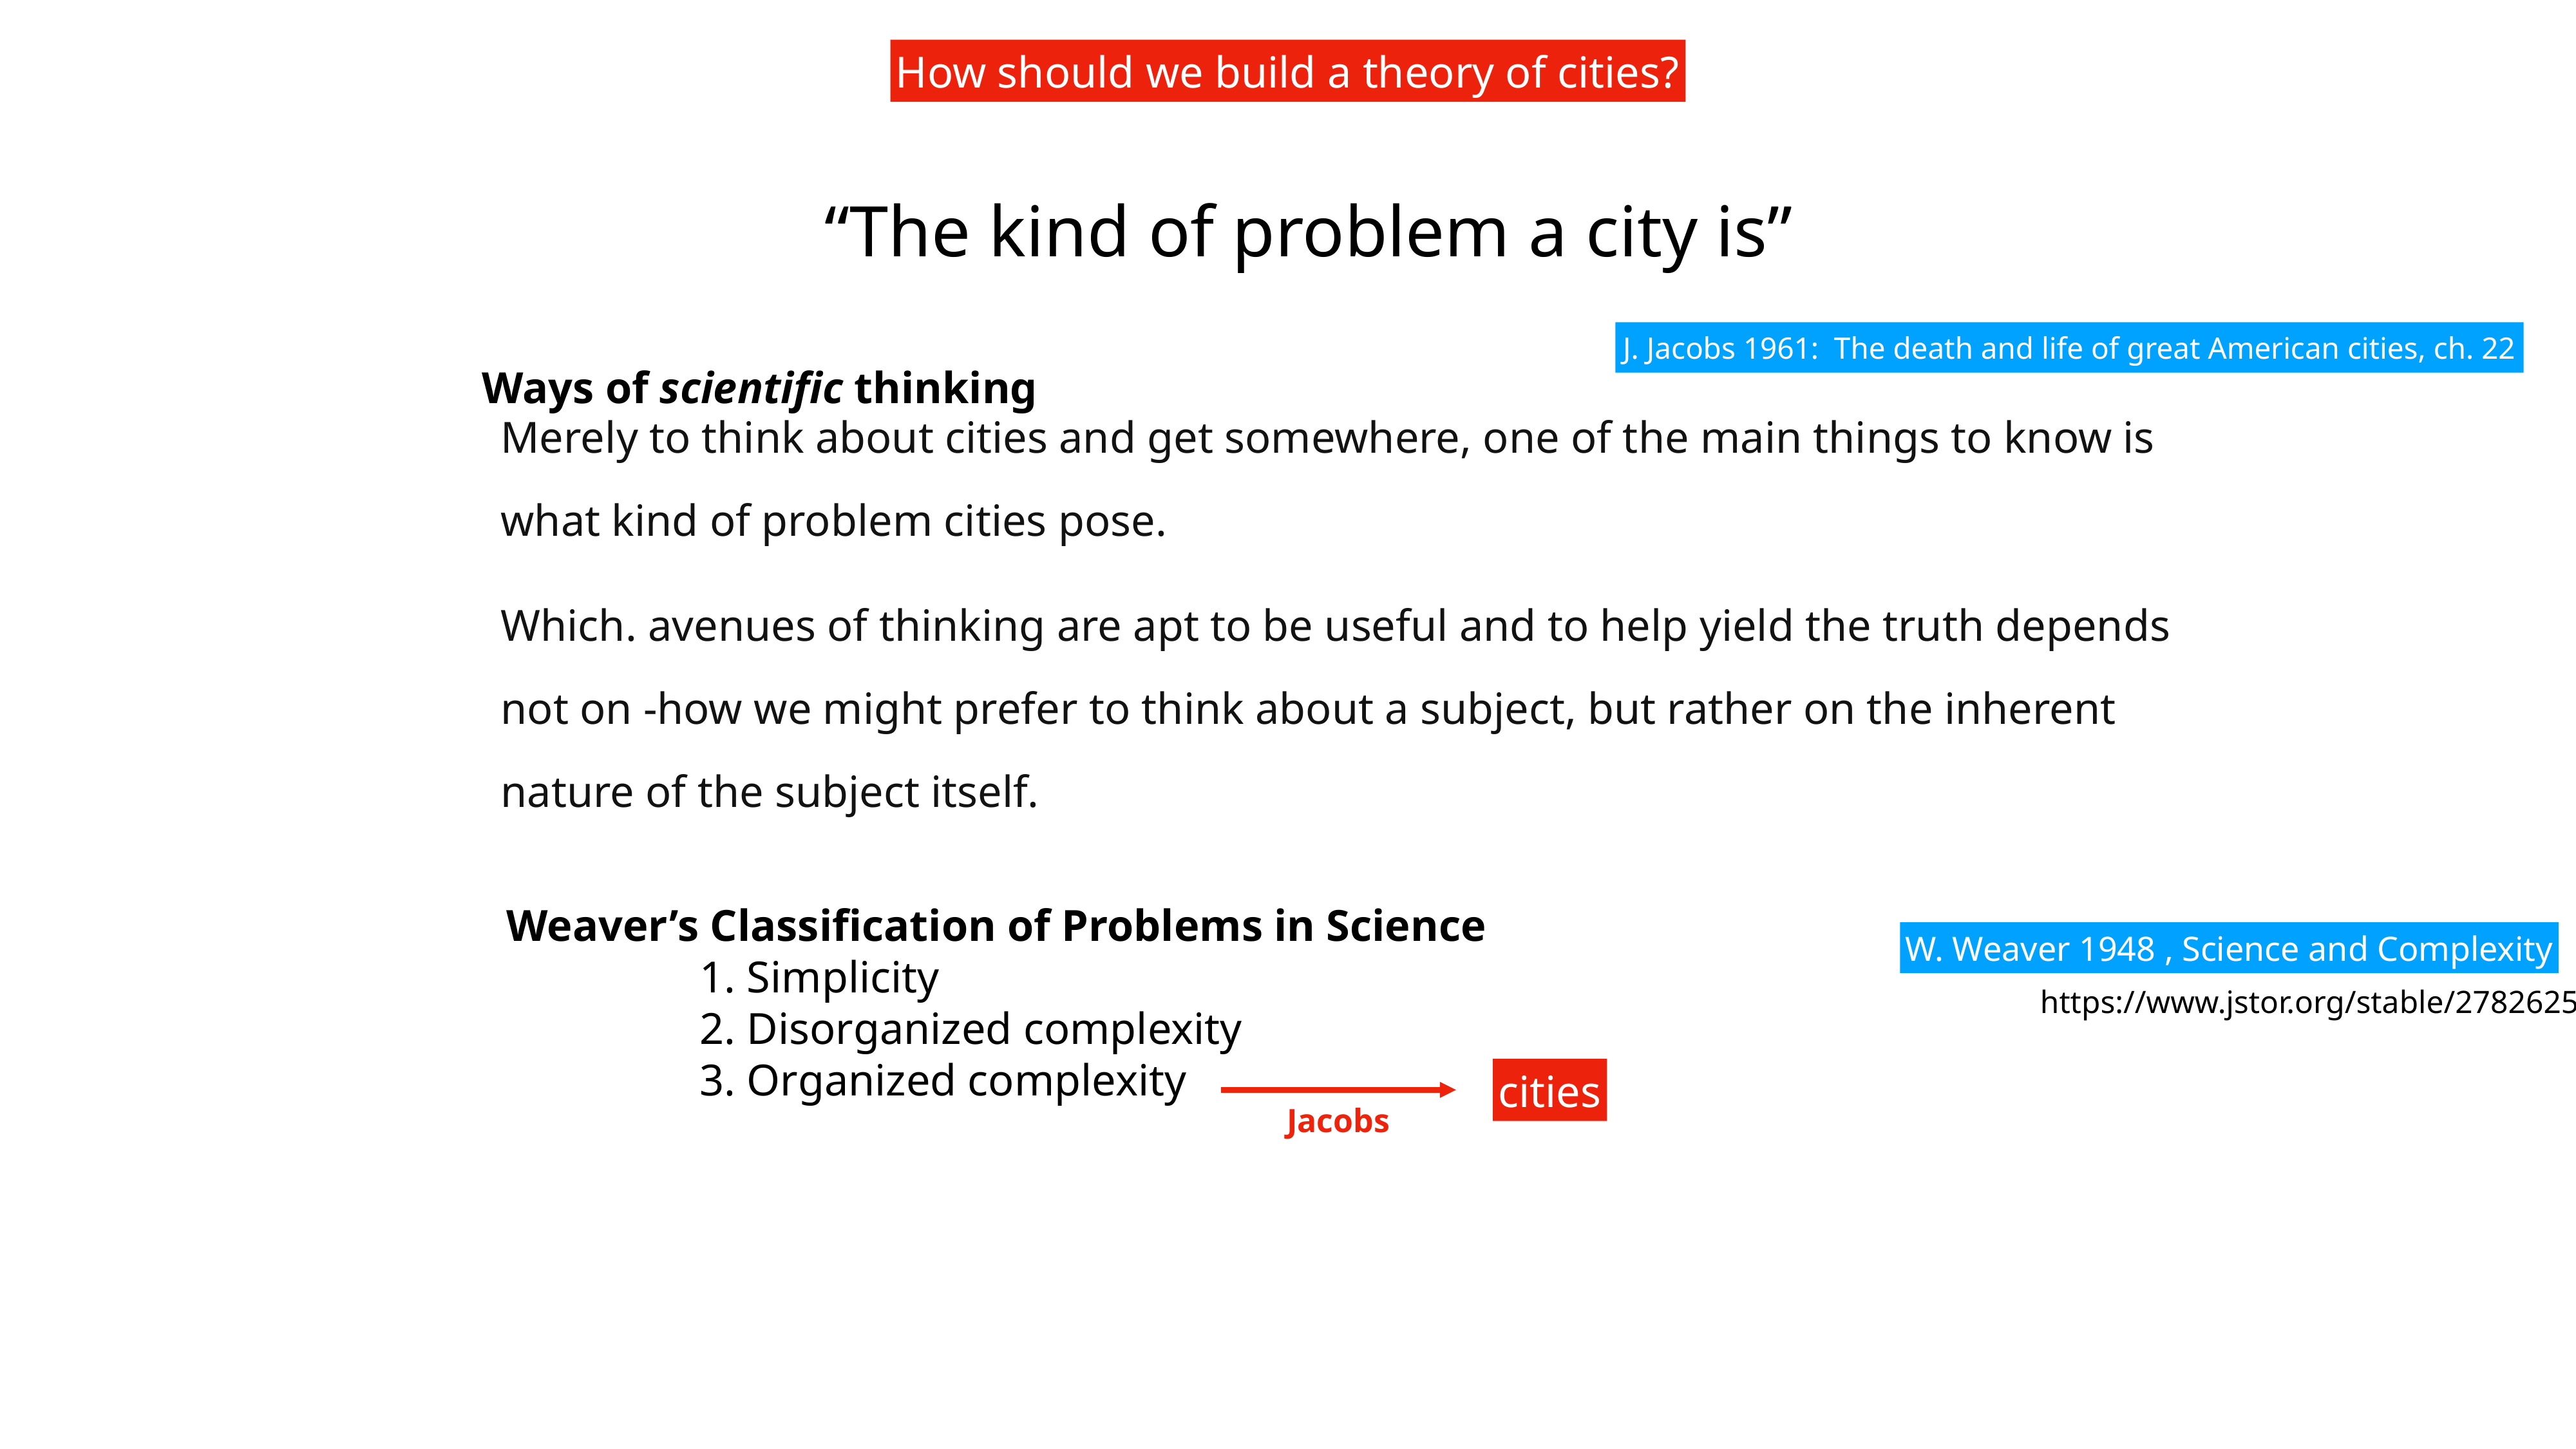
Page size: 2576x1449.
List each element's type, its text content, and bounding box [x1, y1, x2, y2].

text_box Weaver’s Classification of Problems in Science 1. Simplicity 2. Disorganized complexity 3. Organized complexity [498, 891, 1528, 1112]
text_box J. Jacobs 1961: The death and life of great American cities, ch. 22 [1615, 322, 2524, 373]
text_box How should we build a theory of cities? [890, 39, 1686, 102]
list “The kind of problem a city is” [531, 179, 2087, 348]
text_box Jacobs [1281, 1094, 1396, 1144]
text_box https://www.jstor.org/stable/27826254 [2034, 977, 2576, 1025]
text_box cities [1493, 1059, 1607, 1121]
text_box Merely to think about cities and get somewhere, one of the main things to know is what kind of problem cities pose. Which. avenues of thinking are apt to be useful and to help yield the truth depends not on -how we might prefer to think about a subject, but rather on the inherent nature of the subject itself. [493, 370, 2227, 824]
text_box [1220, 1086, 1456, 1094]
text_box W. Weaver 1948 , Science and Complexity [1900, 922, 2559, 974]
text_box Ways of scientific thinking [474, 352, 1057, 419]
